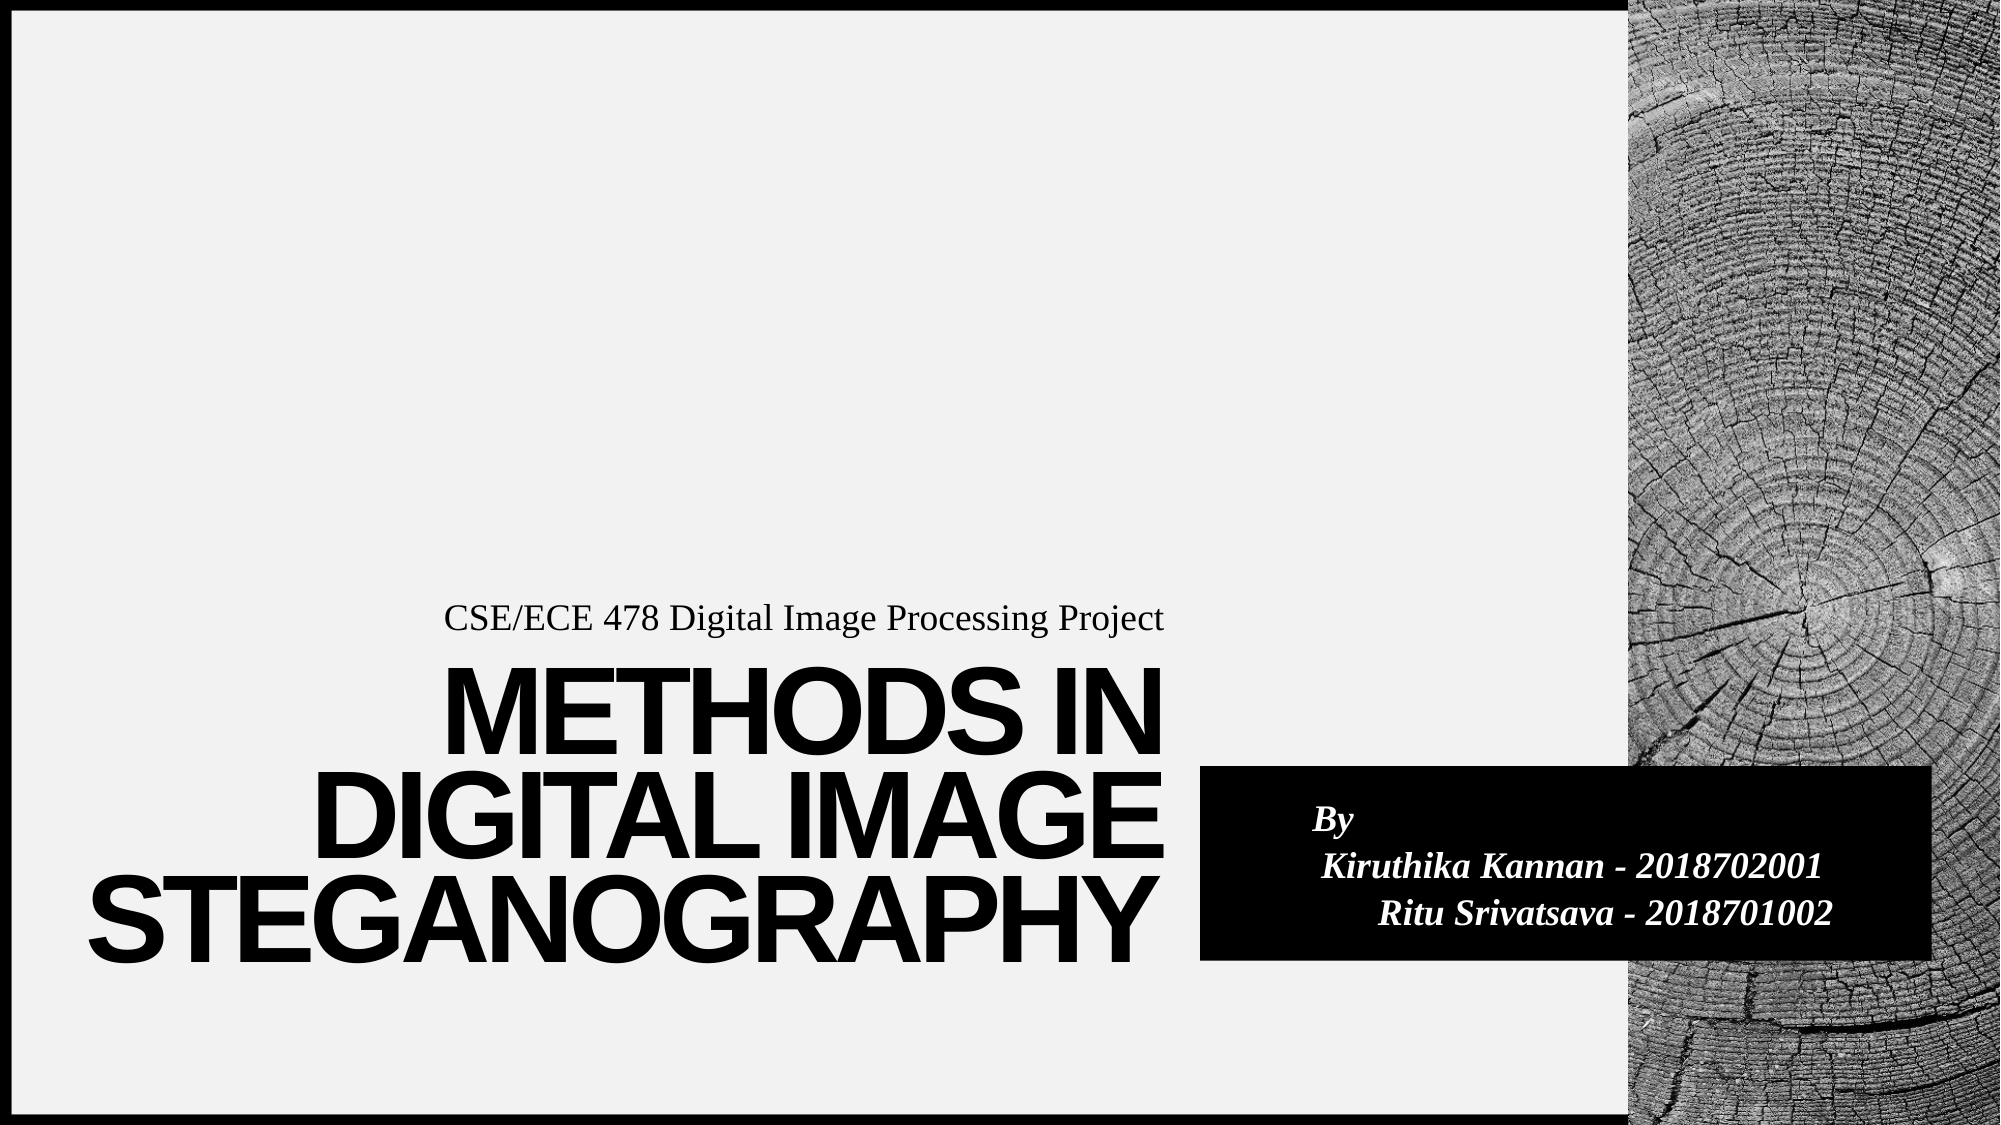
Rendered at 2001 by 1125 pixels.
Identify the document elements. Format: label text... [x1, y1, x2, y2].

title Methods in digital IMAGE steganography [47, 615, 1163, 988]
subtitle By Kiruthika Kannan - 2018702001 Ritu Srivatsava - 2018701002 [1200, 766, 1628, 961]
picture [1628, 0, 2000, 1125]
text_box CSE/ECE 478 Digital Image Processing Project [396, 585, 1181, 646]
